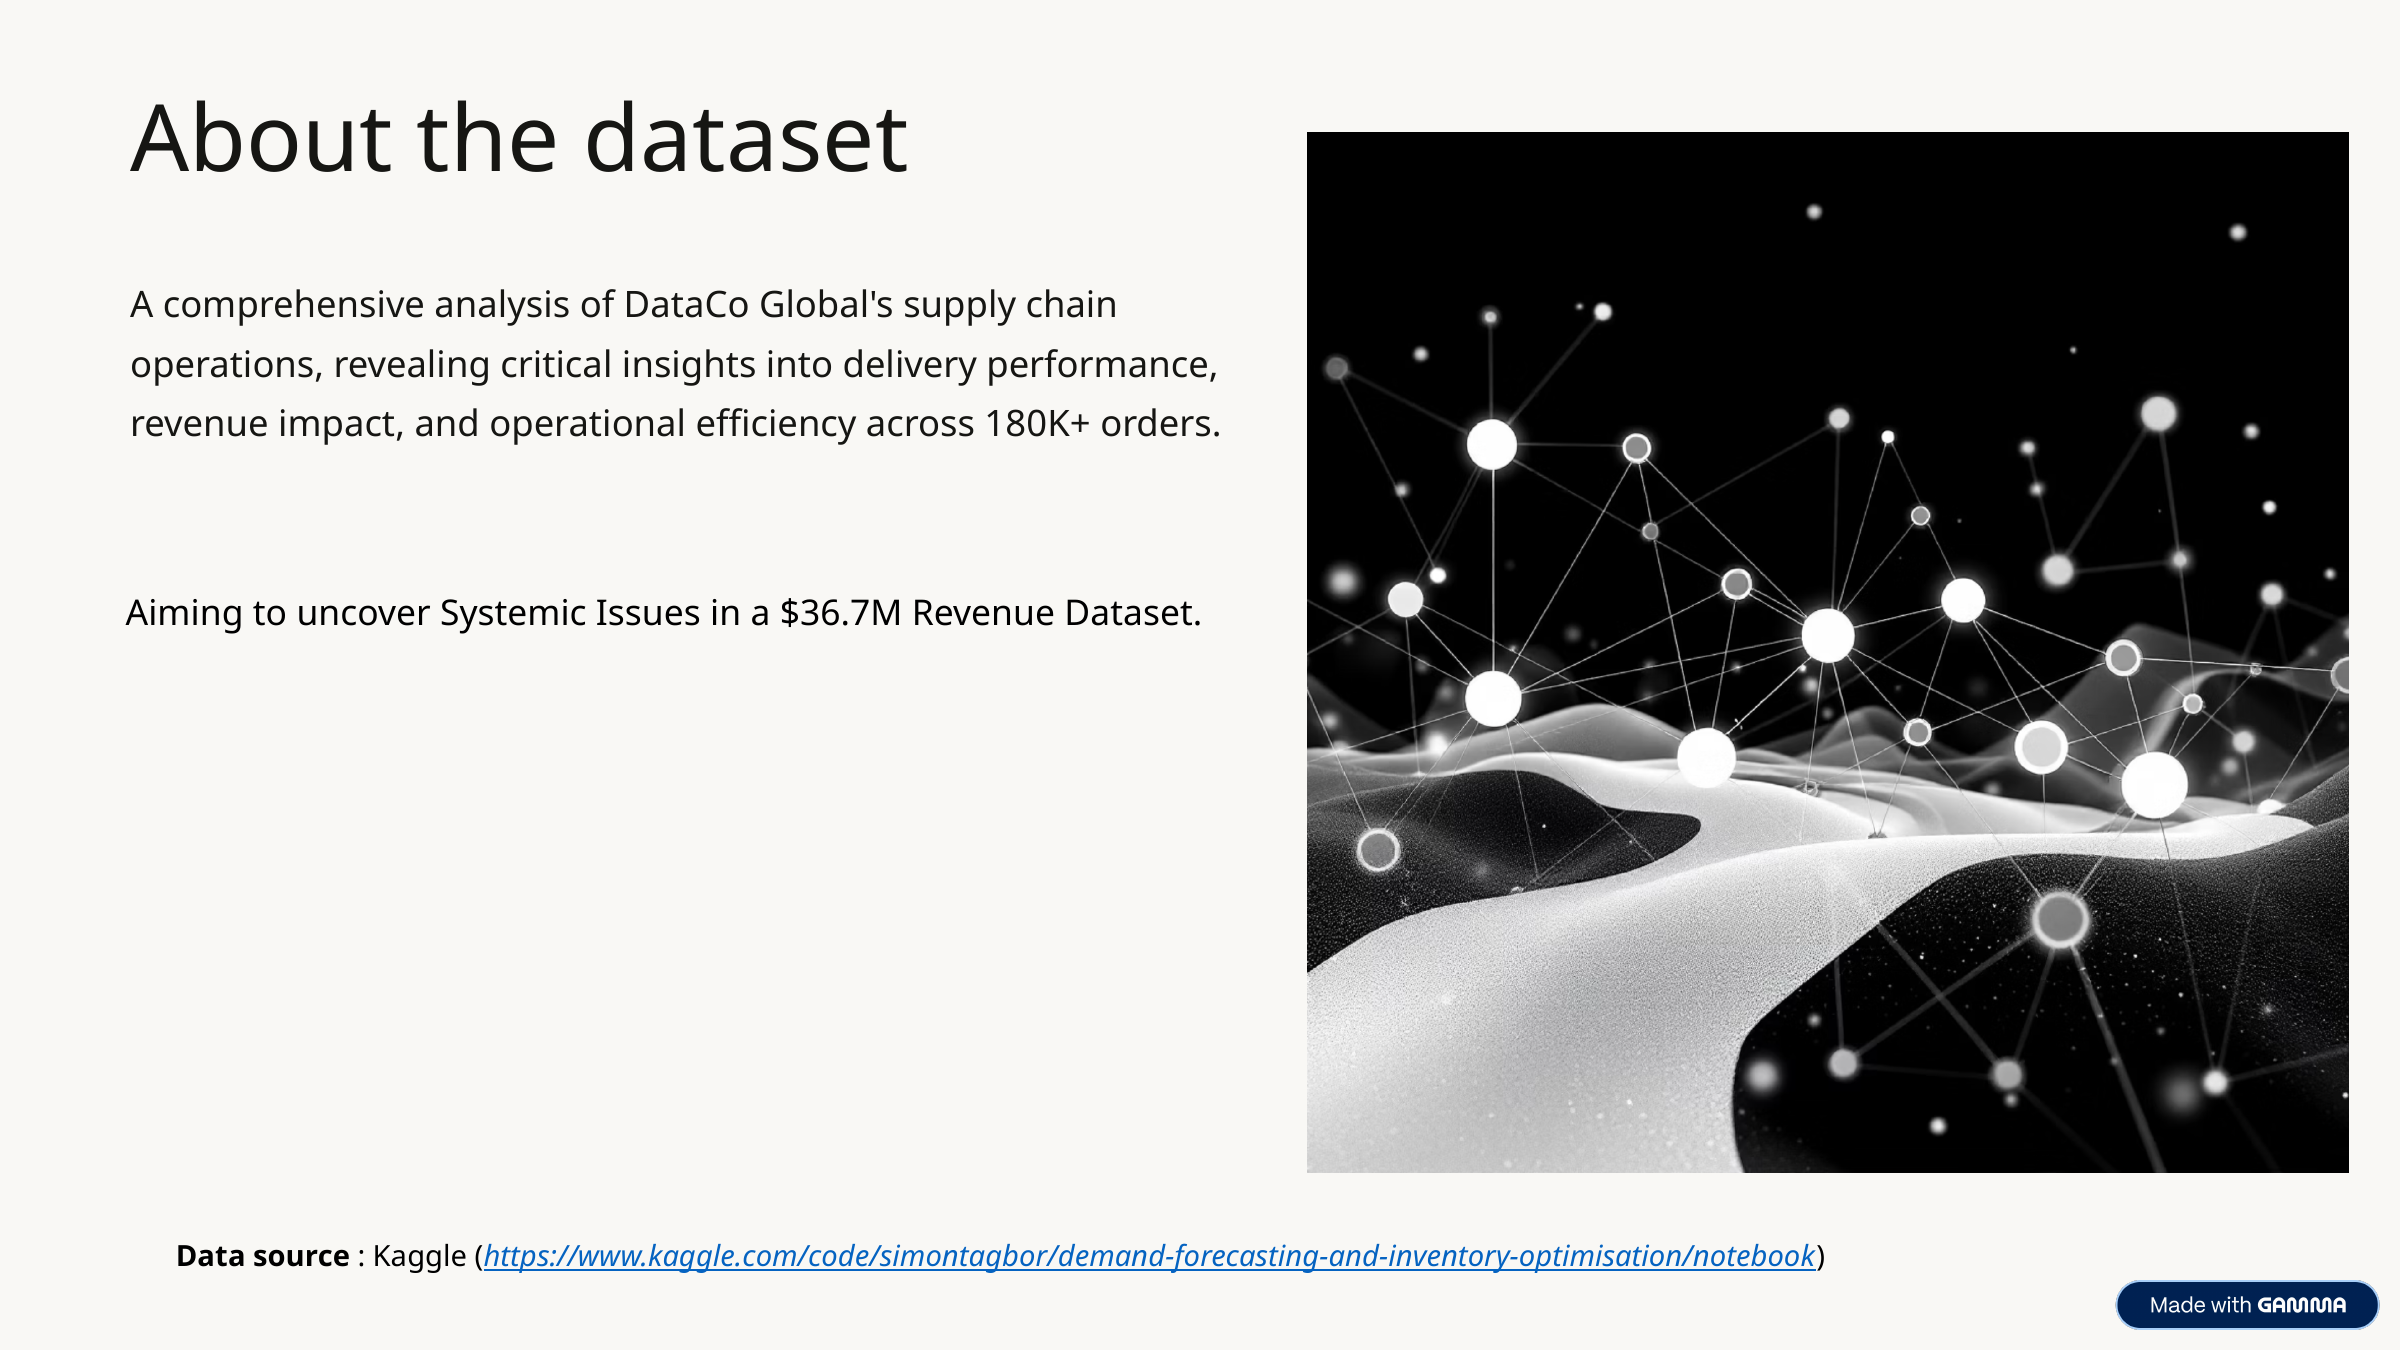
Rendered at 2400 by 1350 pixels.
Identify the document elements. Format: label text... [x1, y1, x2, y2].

picture [1307, 132, 2349, 1173]
text_box Aiming to uncover Systemic Issues in a $36.7M Revenue Dataset. [110, 582, 1273, 640]
picture [2106, 1271, 2389, 1339]
text_box Data source : Kaggle (https://www.kaggle.com/code/simontagbor/demand-forecasting-and-inventory-optimisation/notebook) [160, 1229, 1841, 1285]
text_box About the dataset [130, 67, 1292, 198]
text_box A comprehensive analysis of DataCo Global's supply chain operations, revealing critical insights into delivery performance, revenue impact, and operational efficiency across 180K+ orders. [130, 265, 1240, 582]
